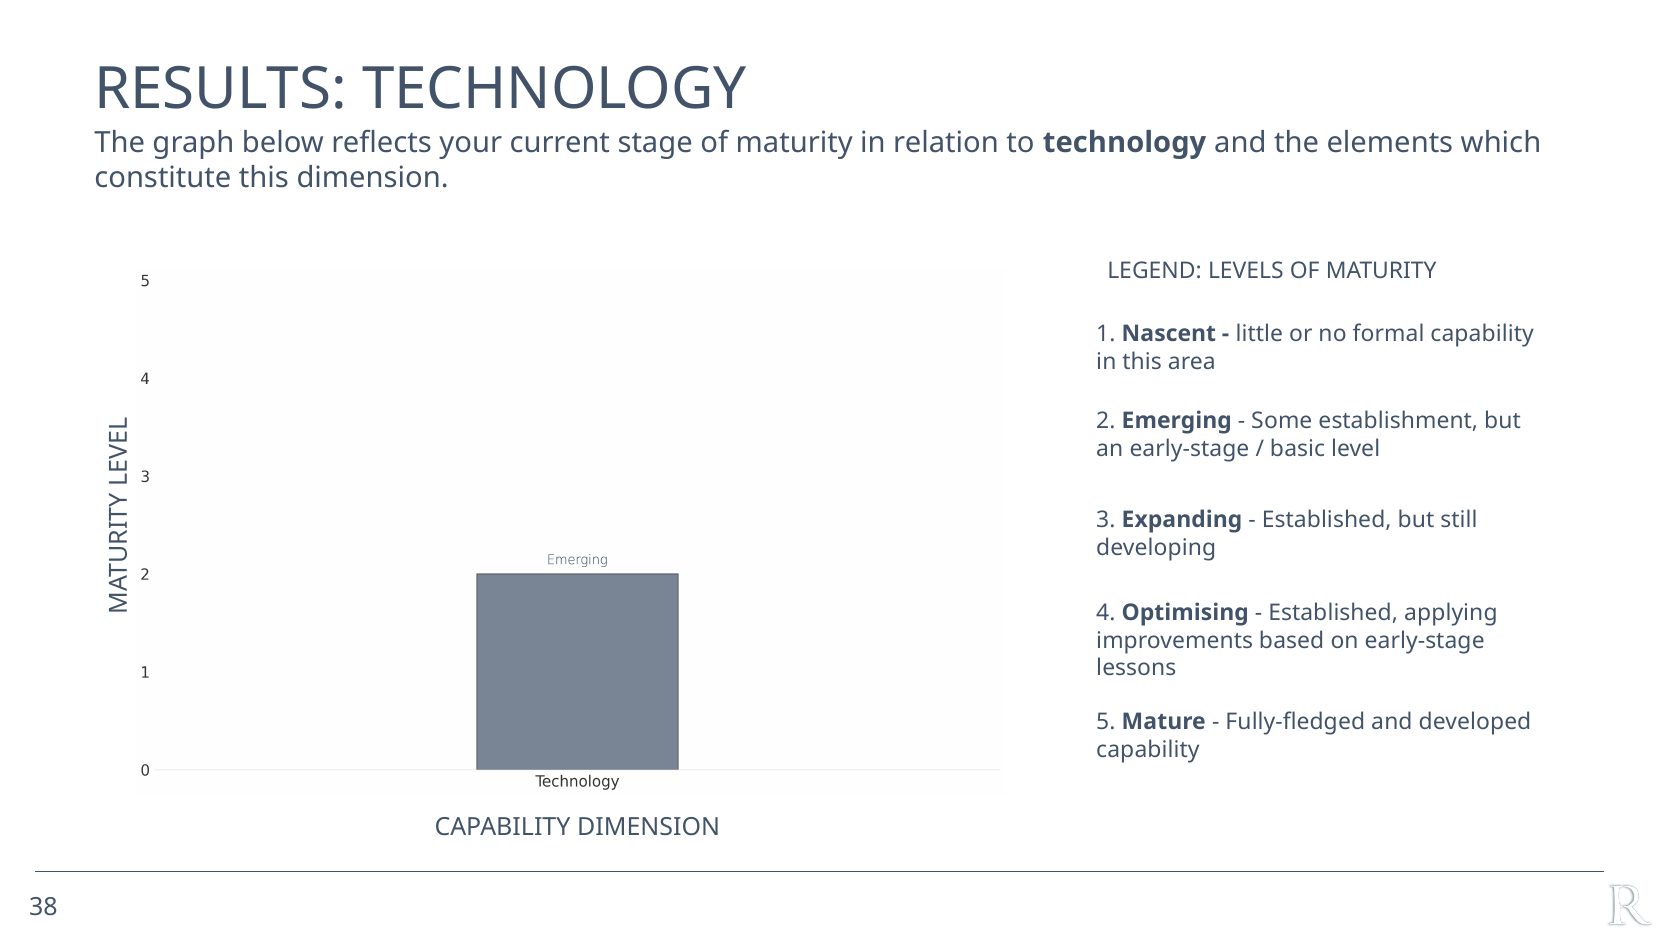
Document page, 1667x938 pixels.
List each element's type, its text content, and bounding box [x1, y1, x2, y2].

text_box Legend: Levels of maturity [1092, 248, 1579, 291]
text_box 2. Emerging - Some establishment, but an early-stage / basic level [1081, 398, 1568, 468]
text_box 5. Mature - Fully-fledged and developed capability [1081, 699, 1568, 770]
text_box 4. Optimising - Established, applying improvements based on early-stage lessons [1081, 590, 1568, 688]
picture [134, 269, 1006, 796]
picture [1605, 882, 1654, 928]
text_box Capability Dimension [191, 803, 964, 849]
text_box The graph below reflects your current stage of maturity in relation to technology and the elements which constitute this dimension. [79, 115, 1588, 171]
title Results: TECHNOLOGY [79, 25, 1588, 115]
text_box 1. Nascent - little or no formal capability in this area [1081, 311, 1568, 382]
slide_number 38 [7, 882, 80, 933]
text_box Maturity level [94, 265, 140, 767]
text_box 3. Expanding - Established, but still developing [1081, 497, 1568, 567]
